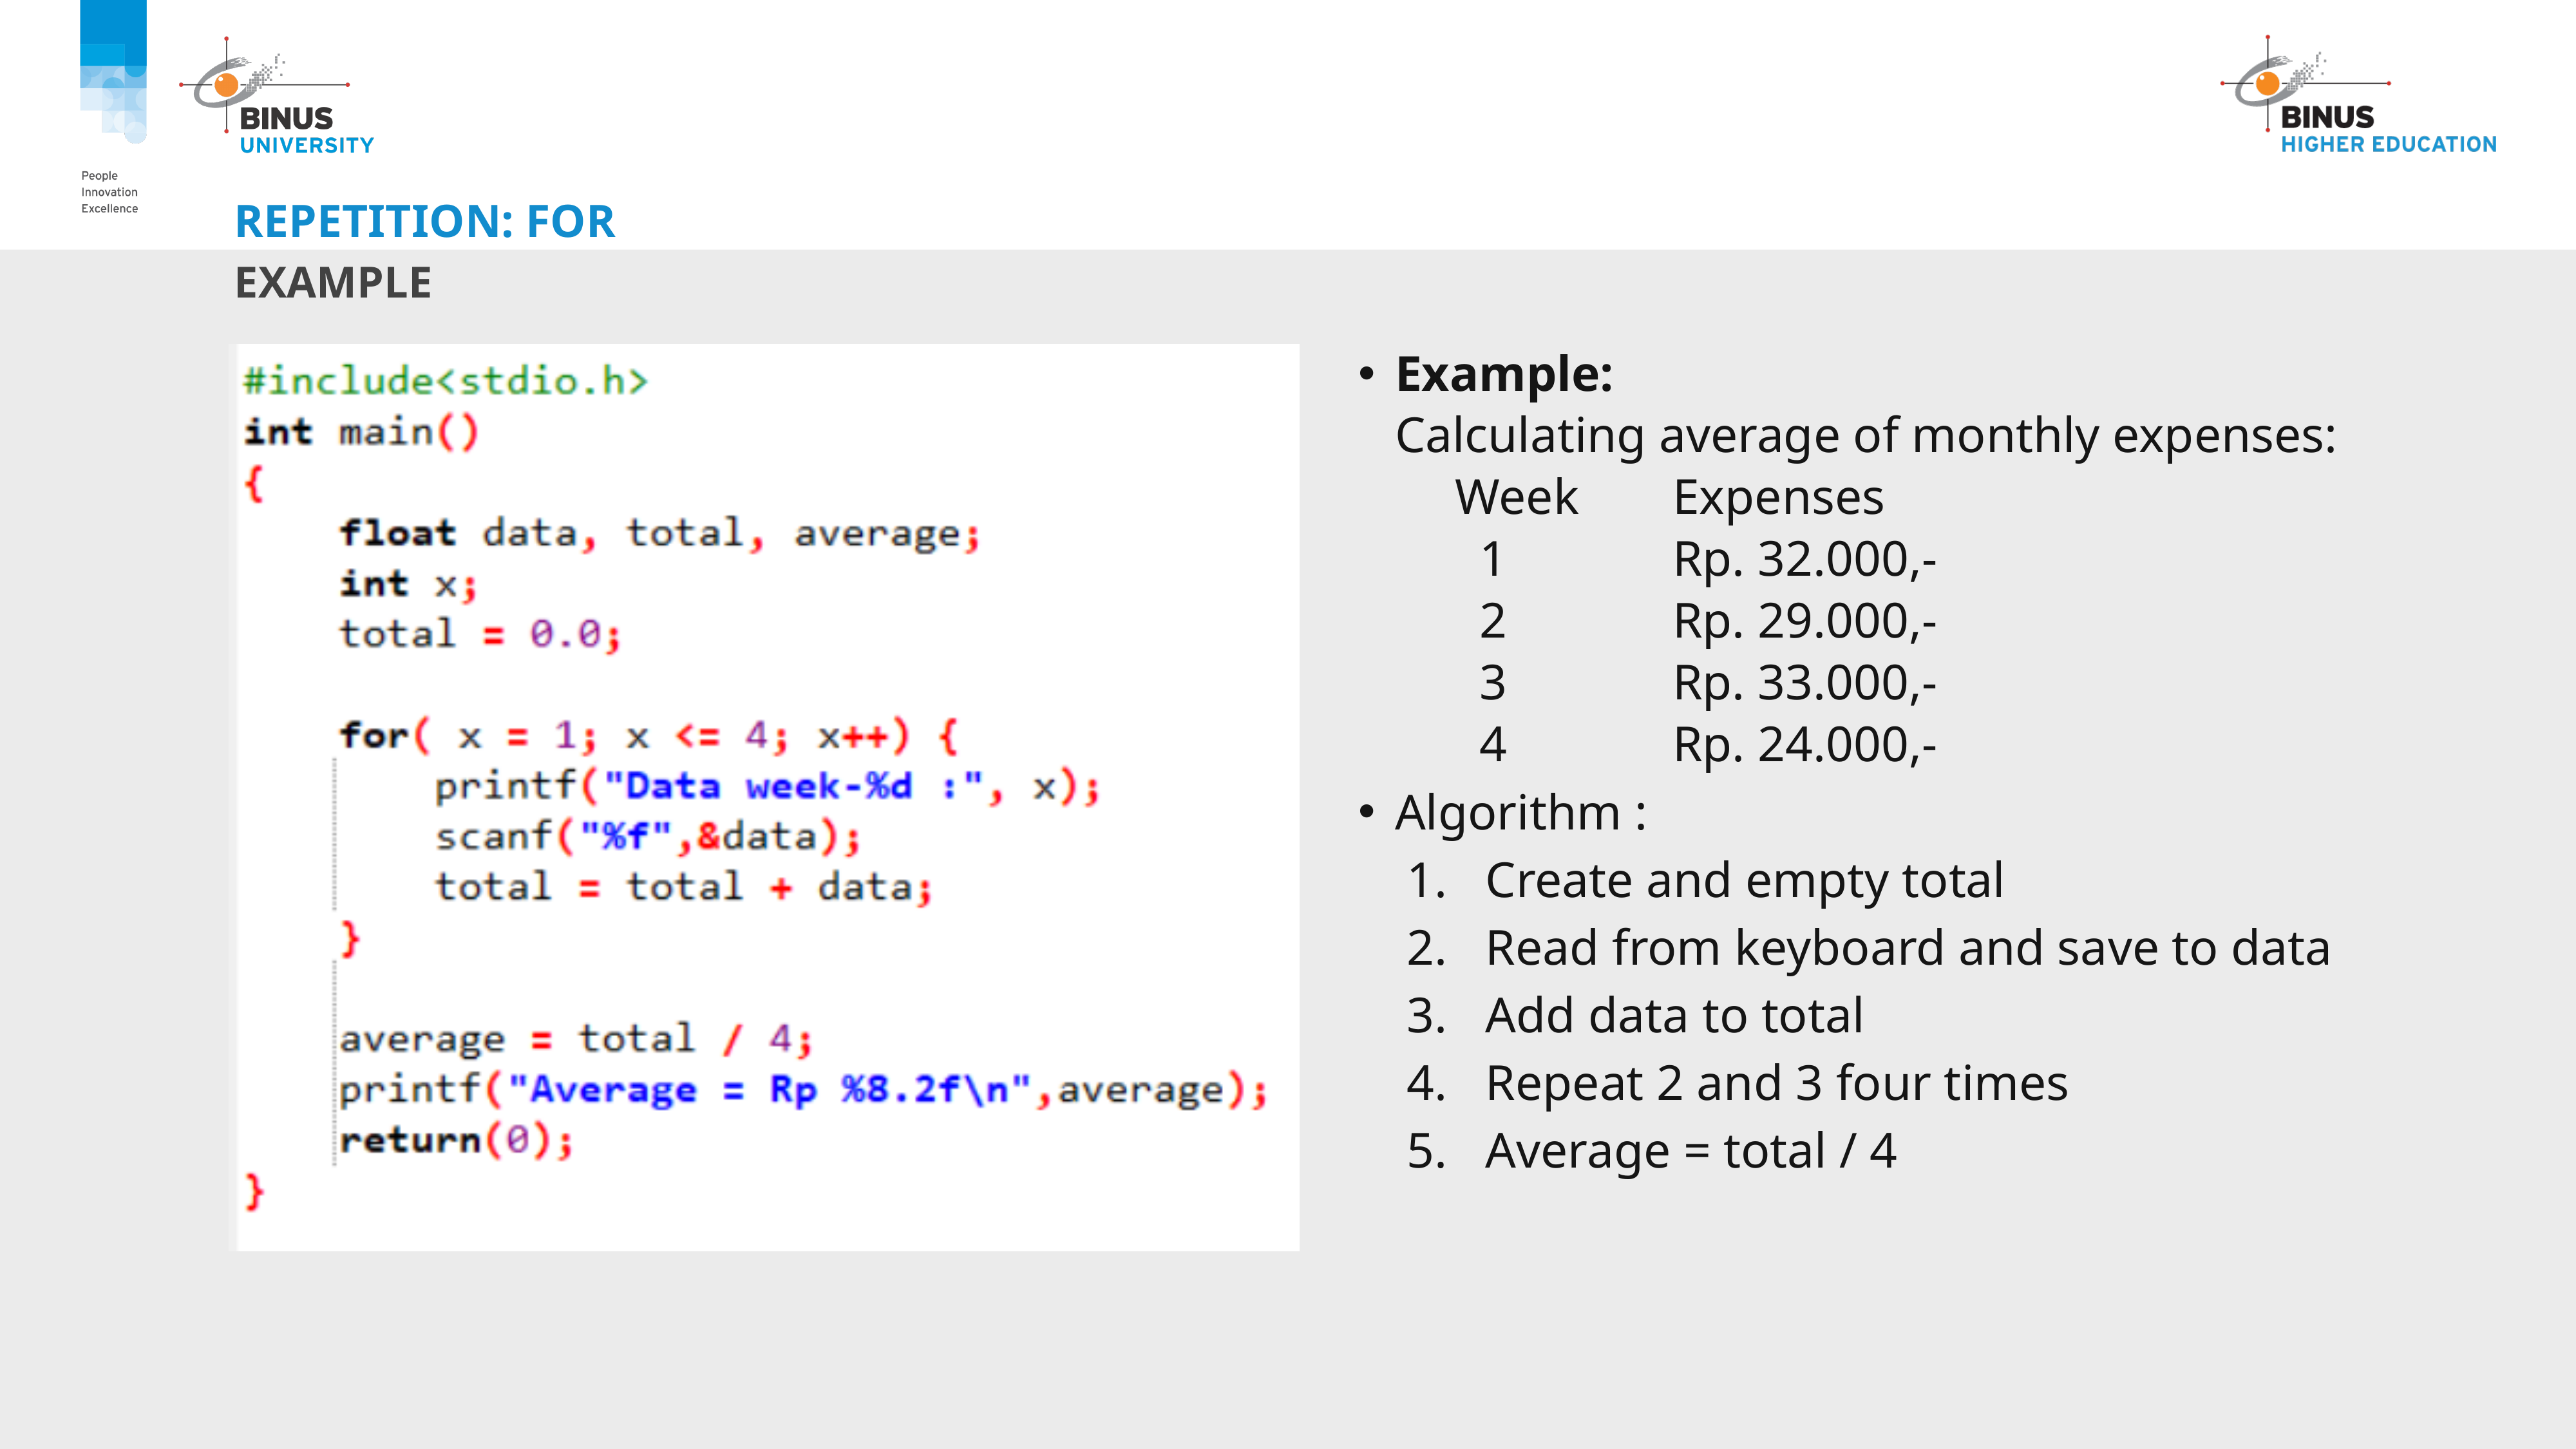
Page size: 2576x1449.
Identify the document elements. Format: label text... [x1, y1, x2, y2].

picture [2199, 0, 2496, 156]
picture [81, 146, 146, 213]
title repetition: for [228, 197, 1784, 252]
text_box Example: Calculating average of monthly expenses: Week Expenses 1 Rp. 32.000,- 2 Rp. 29.000,- 3 Rp. 33.000,- 4 Rp. 24.000,- Algorithm : Create and empty total Read from keyboard and save to data Add data to total Repeat 2 and 3 four times Average = total / 4 [1349, 344, 2393, 1251]
picture [229, 344, 1300, 1252]
picture [80, 66, 147, 144]
picture [174, 25, 374, 161]
list example [228, 255, 1262, 341]
